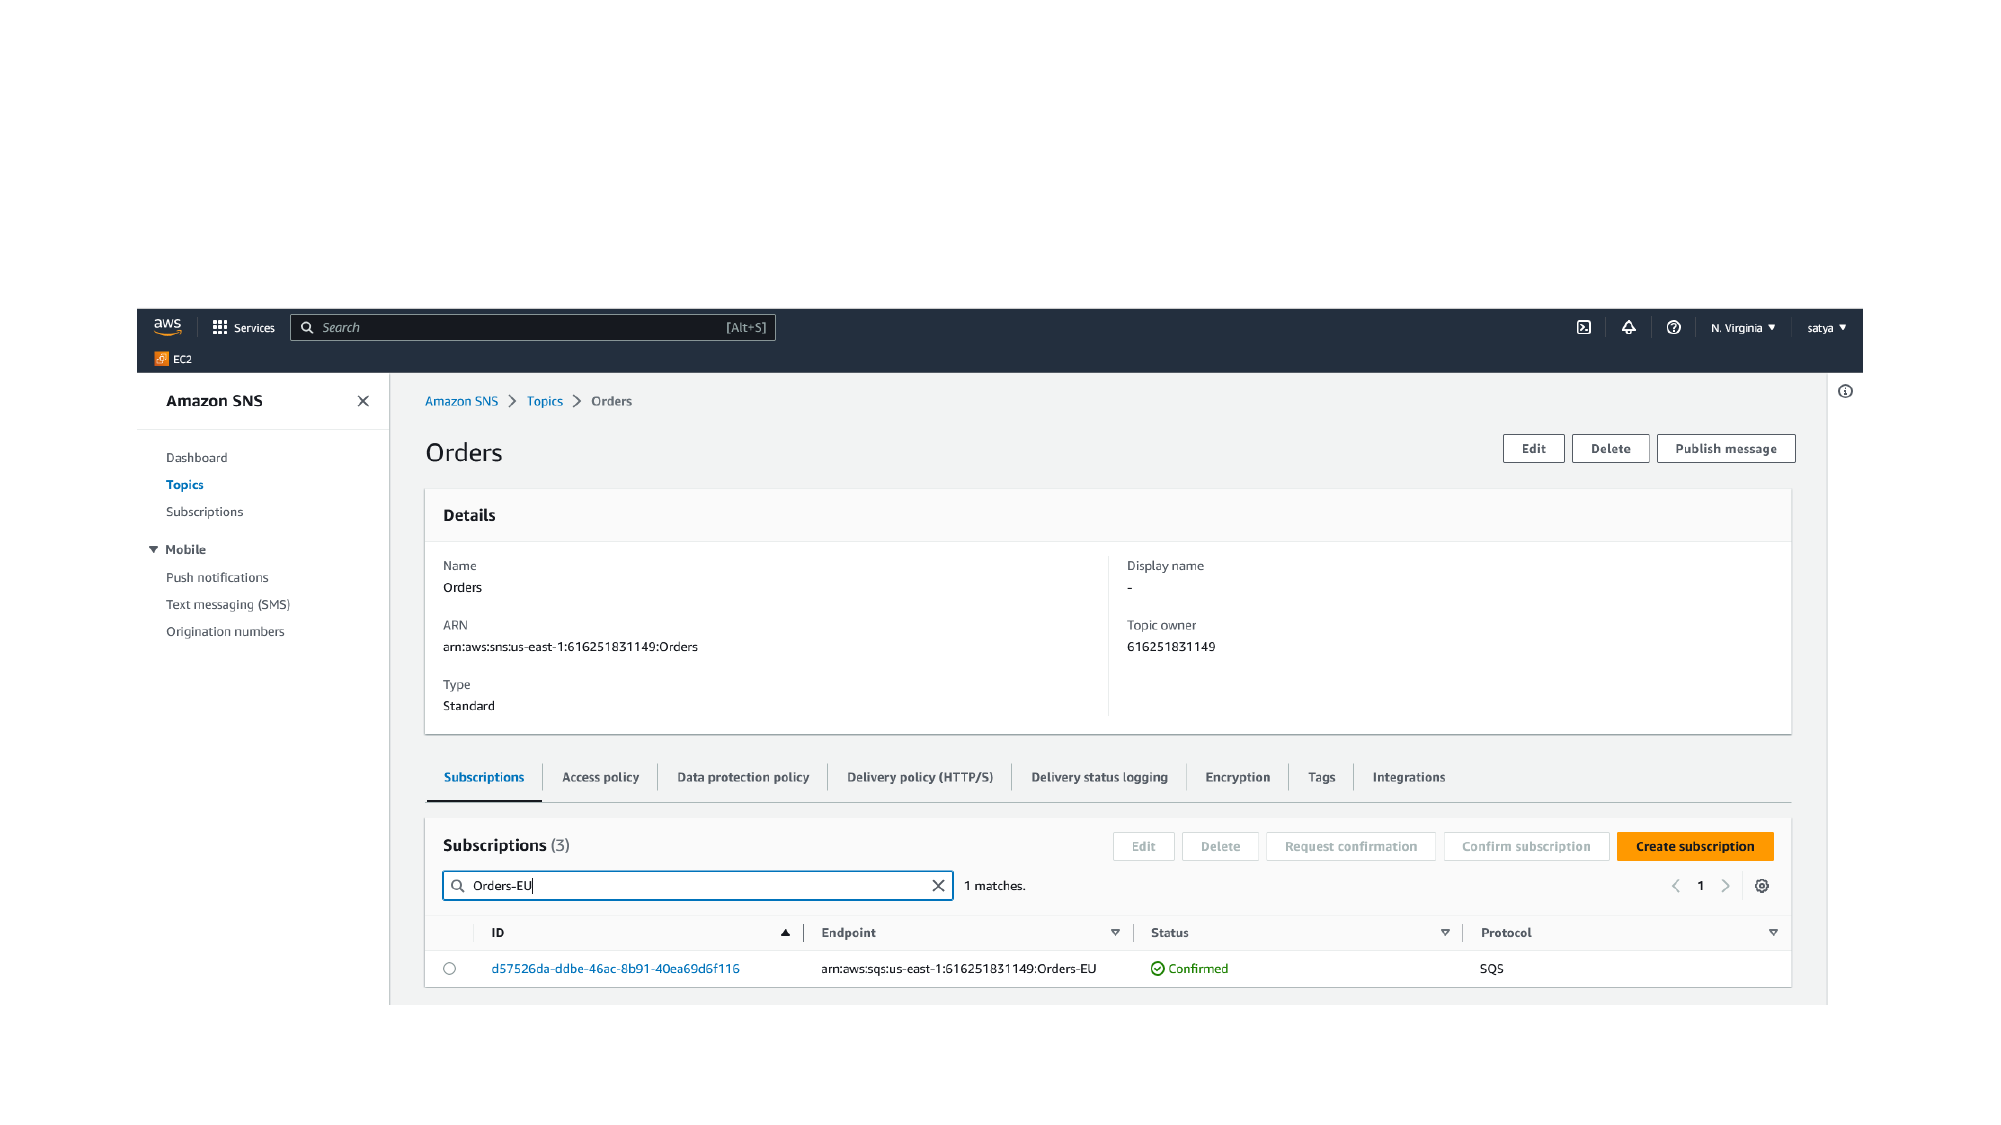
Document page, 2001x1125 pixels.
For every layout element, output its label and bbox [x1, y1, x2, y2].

list [137, 307, 1863, 1005]
